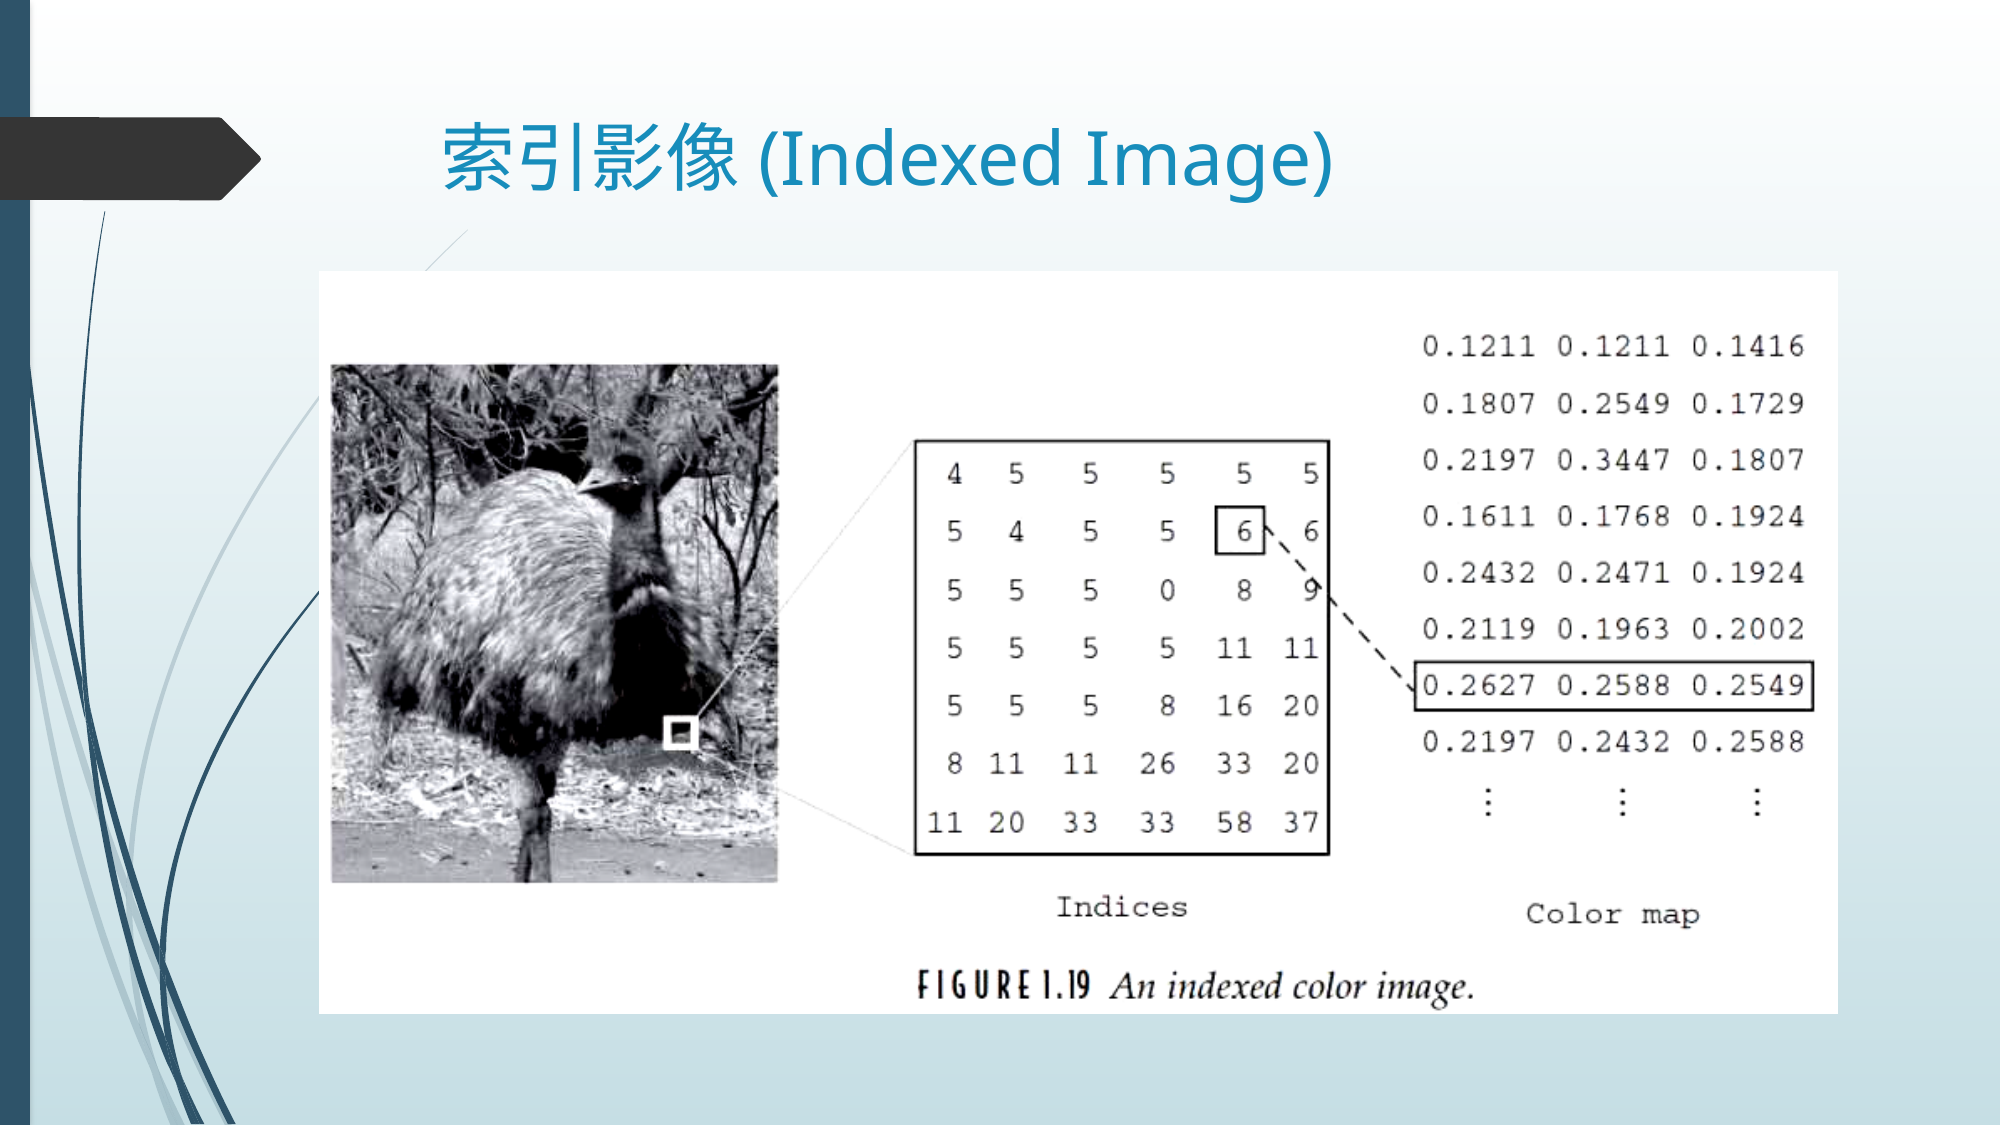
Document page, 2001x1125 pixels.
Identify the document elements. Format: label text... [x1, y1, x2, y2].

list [318, 271, 1838, 1014]
title 索引影像(Indexed Image) [425, 102, 1888, 313]
